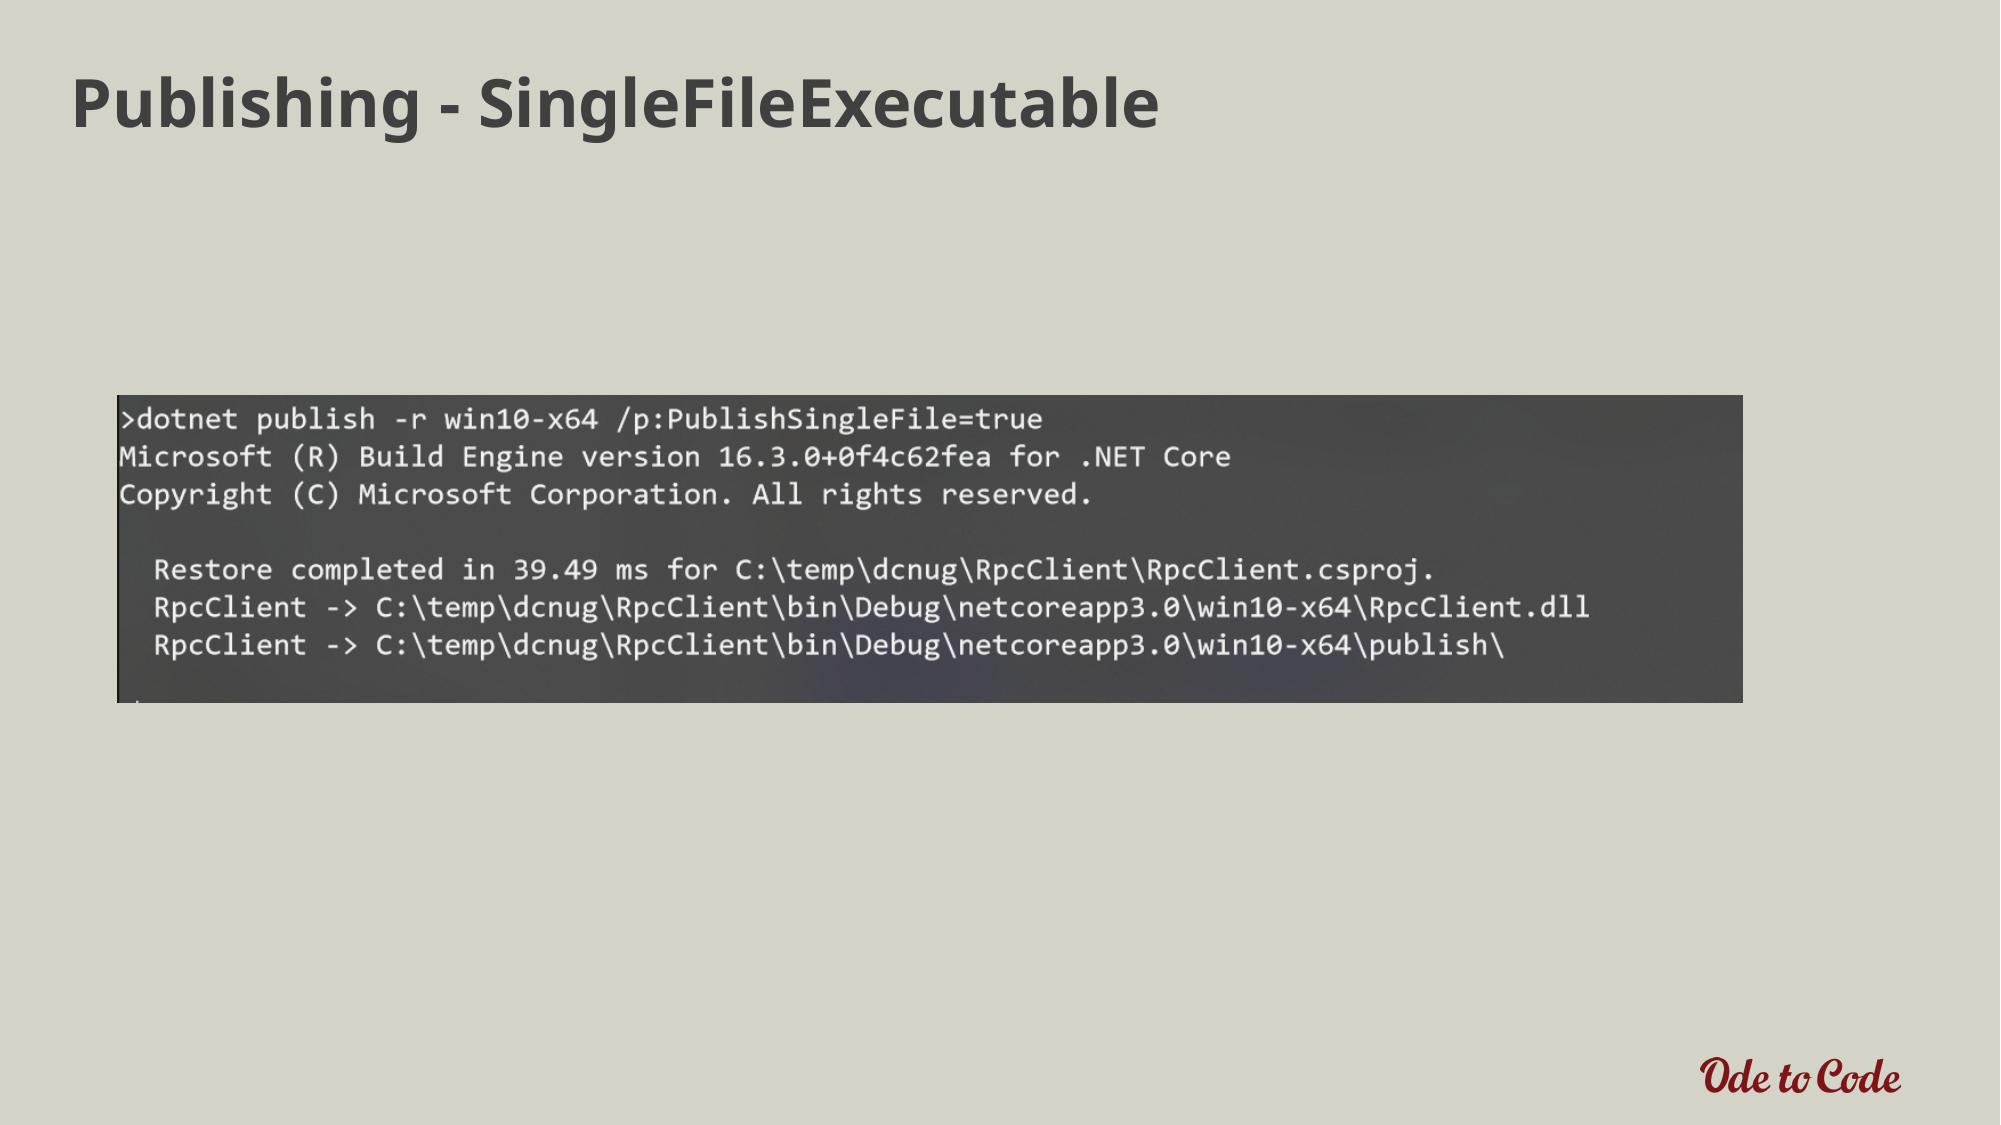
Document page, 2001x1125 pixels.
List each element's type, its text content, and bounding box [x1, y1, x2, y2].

picture [1700, 1057, 1901, 1096]
title Publishing - SingleFileExecutable [70, 70, 1930, 142]
picture [117, 395, 1743, 704]
